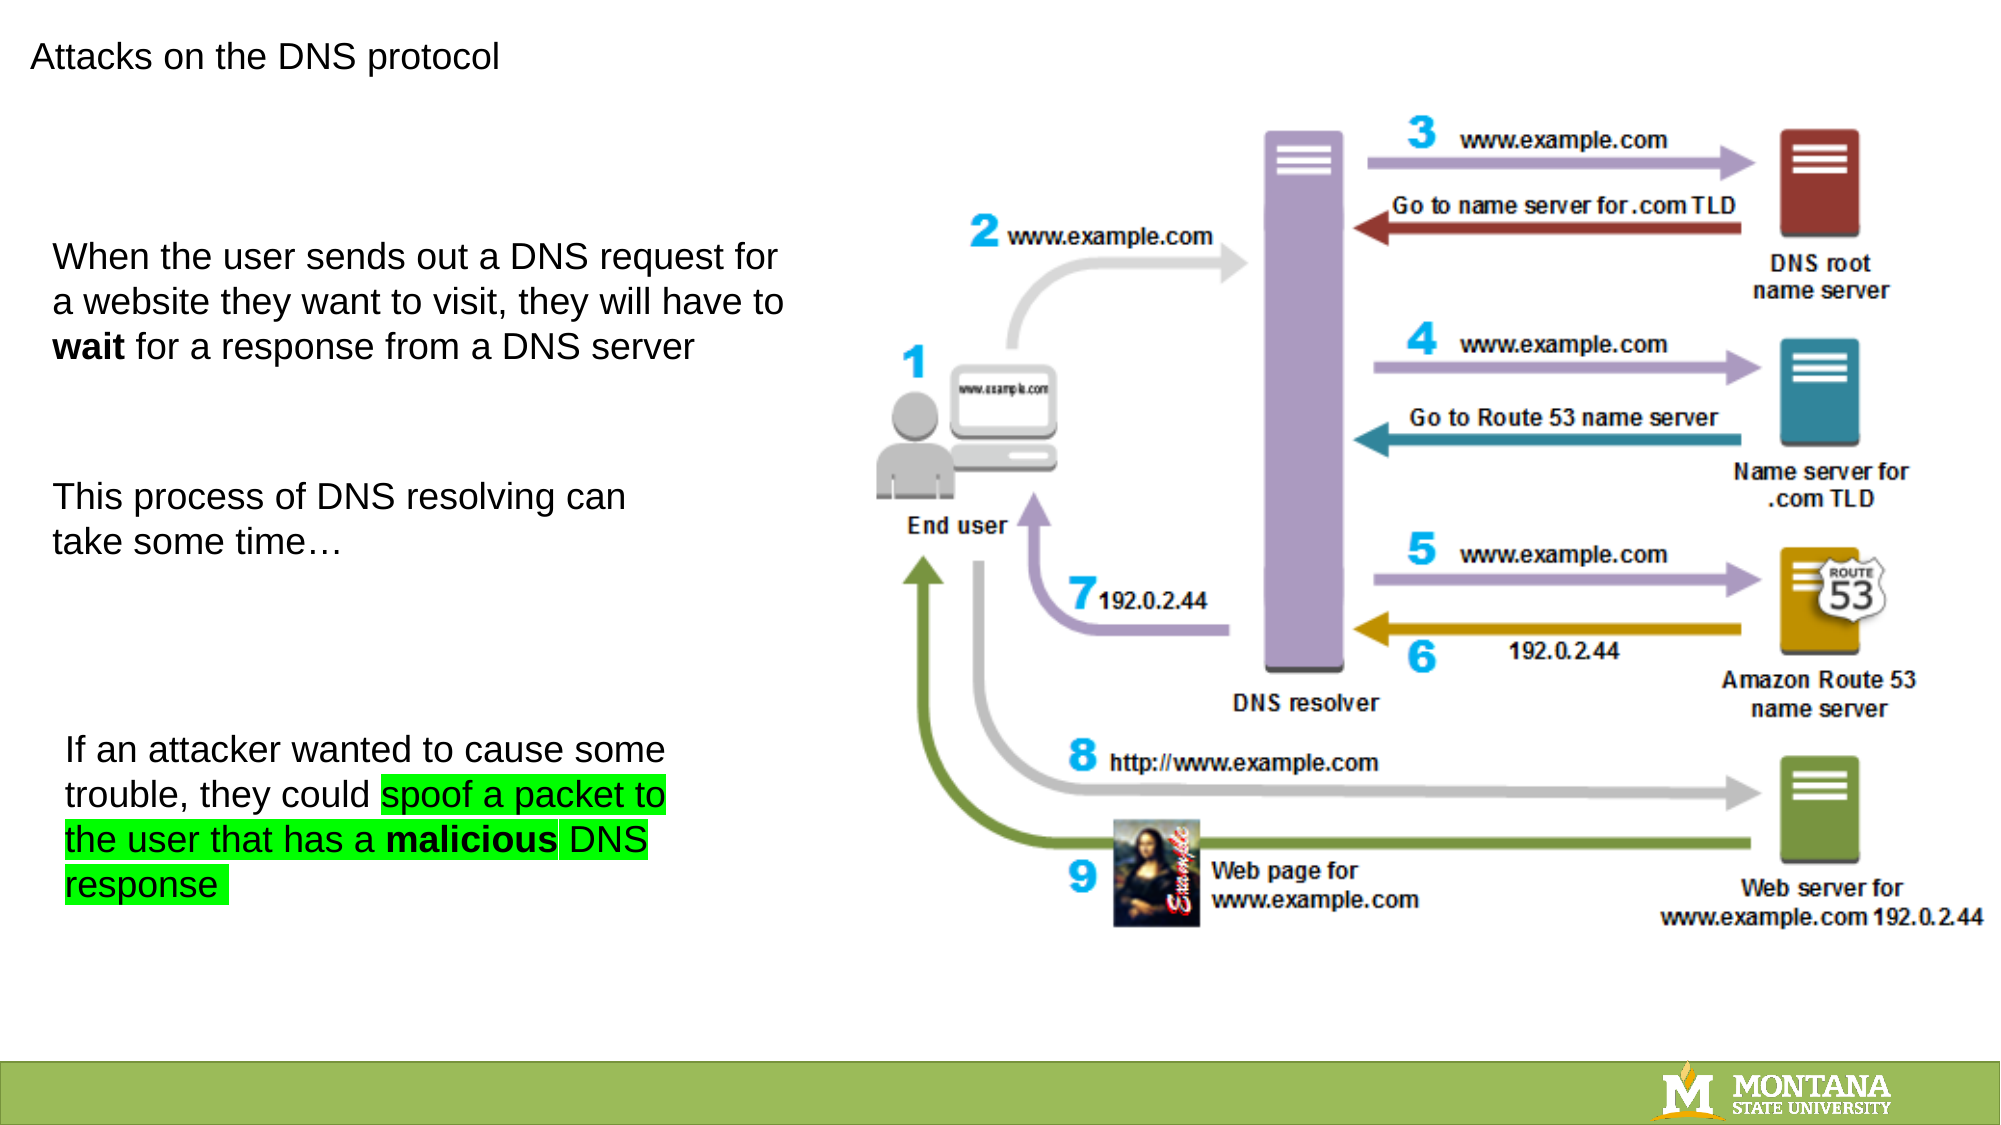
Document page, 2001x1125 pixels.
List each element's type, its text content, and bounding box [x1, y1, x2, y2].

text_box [0, 1060, 1645, 1125]
text_box If an attacker wanted to cause some trouble, they could spoof a packet to the user that has a malicious DNS response [50, 717, 688, 913]
picture [874, 85, 1996, 943]
text_box This process of DNS resolving can take some time… [37, 464, 684, 570]
text_box When the user sends out a DNS request for a website they want to visit, they will have to wait for a response from a DNS server [37, 224, 813, 375]
picture [1649, 1060, 1892, 1122]
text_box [1894, 1060, 2000, 1125]
text_box Attacks on the DNS protocol [15, 24, 516, 85]
